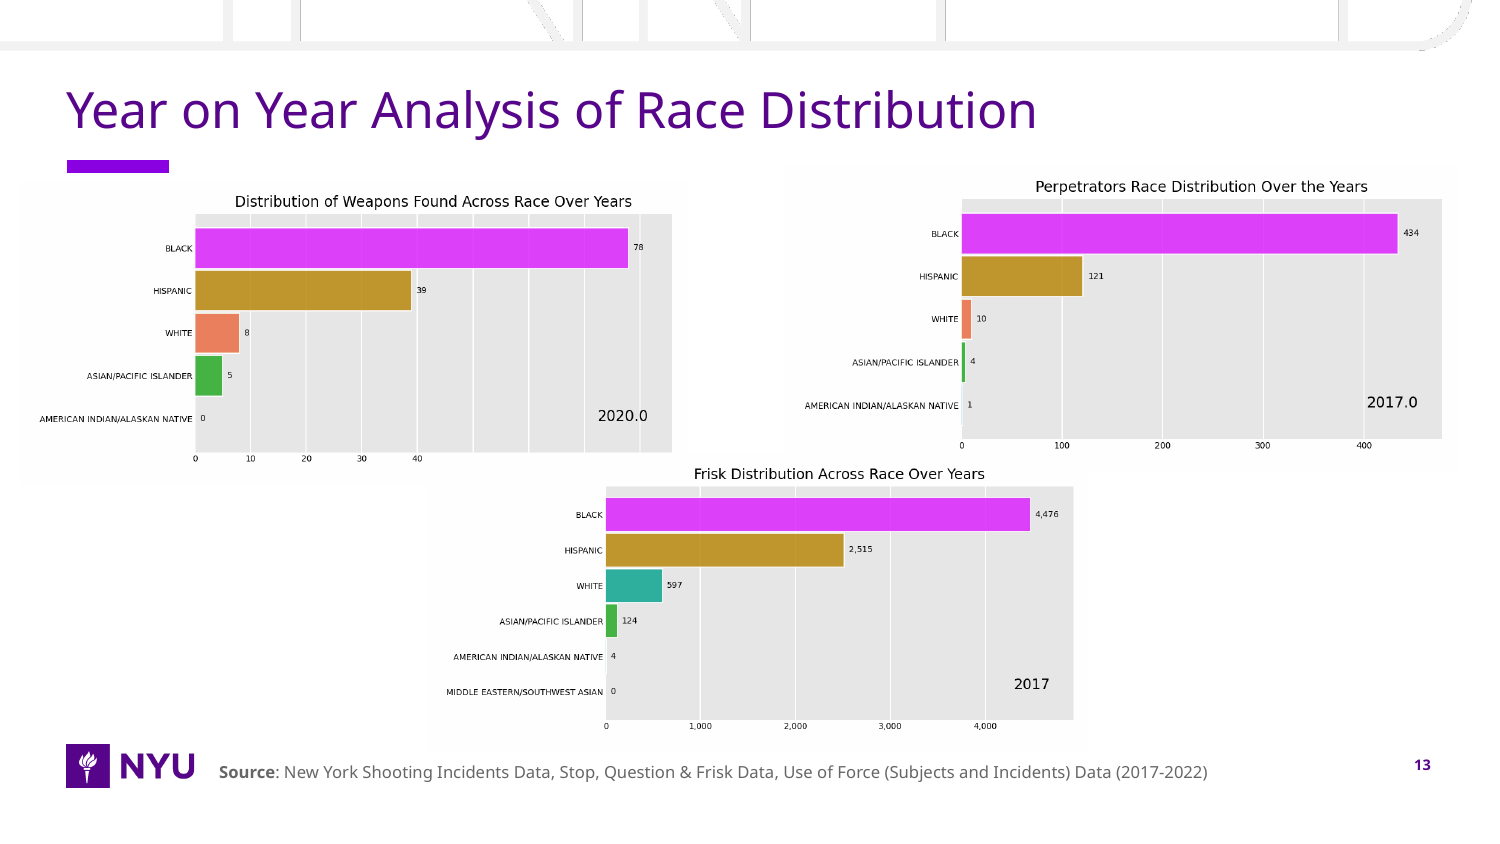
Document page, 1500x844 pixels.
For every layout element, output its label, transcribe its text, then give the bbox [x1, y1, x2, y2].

picture [0, 0, 1496, 51]
title Year on Year Analysis of Race Distribution [51, 72, 1434, 167]
picture [66, 744, 195, 788]
text_box Source: New York Shooting Incidents Data, Stop, Question & Frisk Data, Use of Force (Subjects and Incidents) Data (2017-2022) [204, 747, 1387, 829]
picture [20, 166, 1458, 753]
